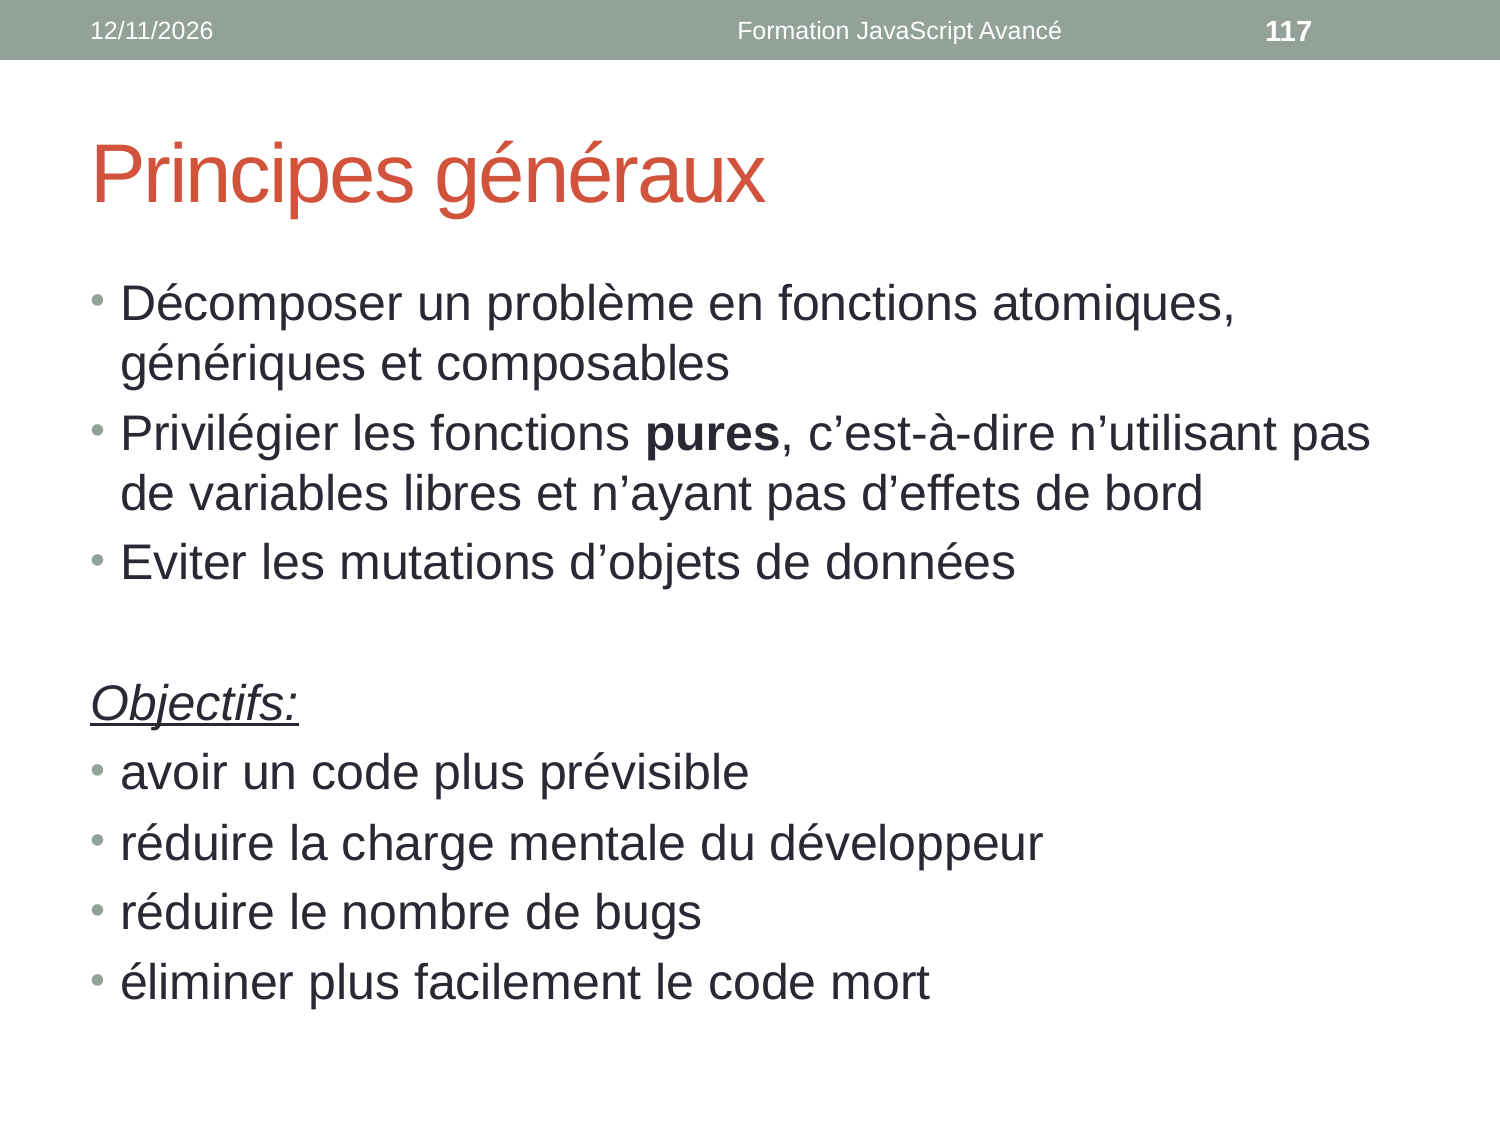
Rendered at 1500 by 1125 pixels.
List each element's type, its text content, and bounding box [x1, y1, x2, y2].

footer Formation JavaScript Avancé [562, 3, 1238, 57]
slide_number 117 [1250, 3, 1425, 57]
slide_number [75, 3, 550, 57]
list Décomposer un problème en fonctions atomiques, génériques et composables Privilégier les fonctions pures, c’est-à-dire n’utilisant pas de variables libres et n’ayant pas d’effets de bord Eviter les mutations d’objets de données Objectifs: avoir un code plus prévisible réduire la charge mentale du développeur réduire le nombre de bugs éliminer plus facilement le code mort [75, 262, 1425, 1063]
title Principes généraux [75, 87, 1425, 250]
